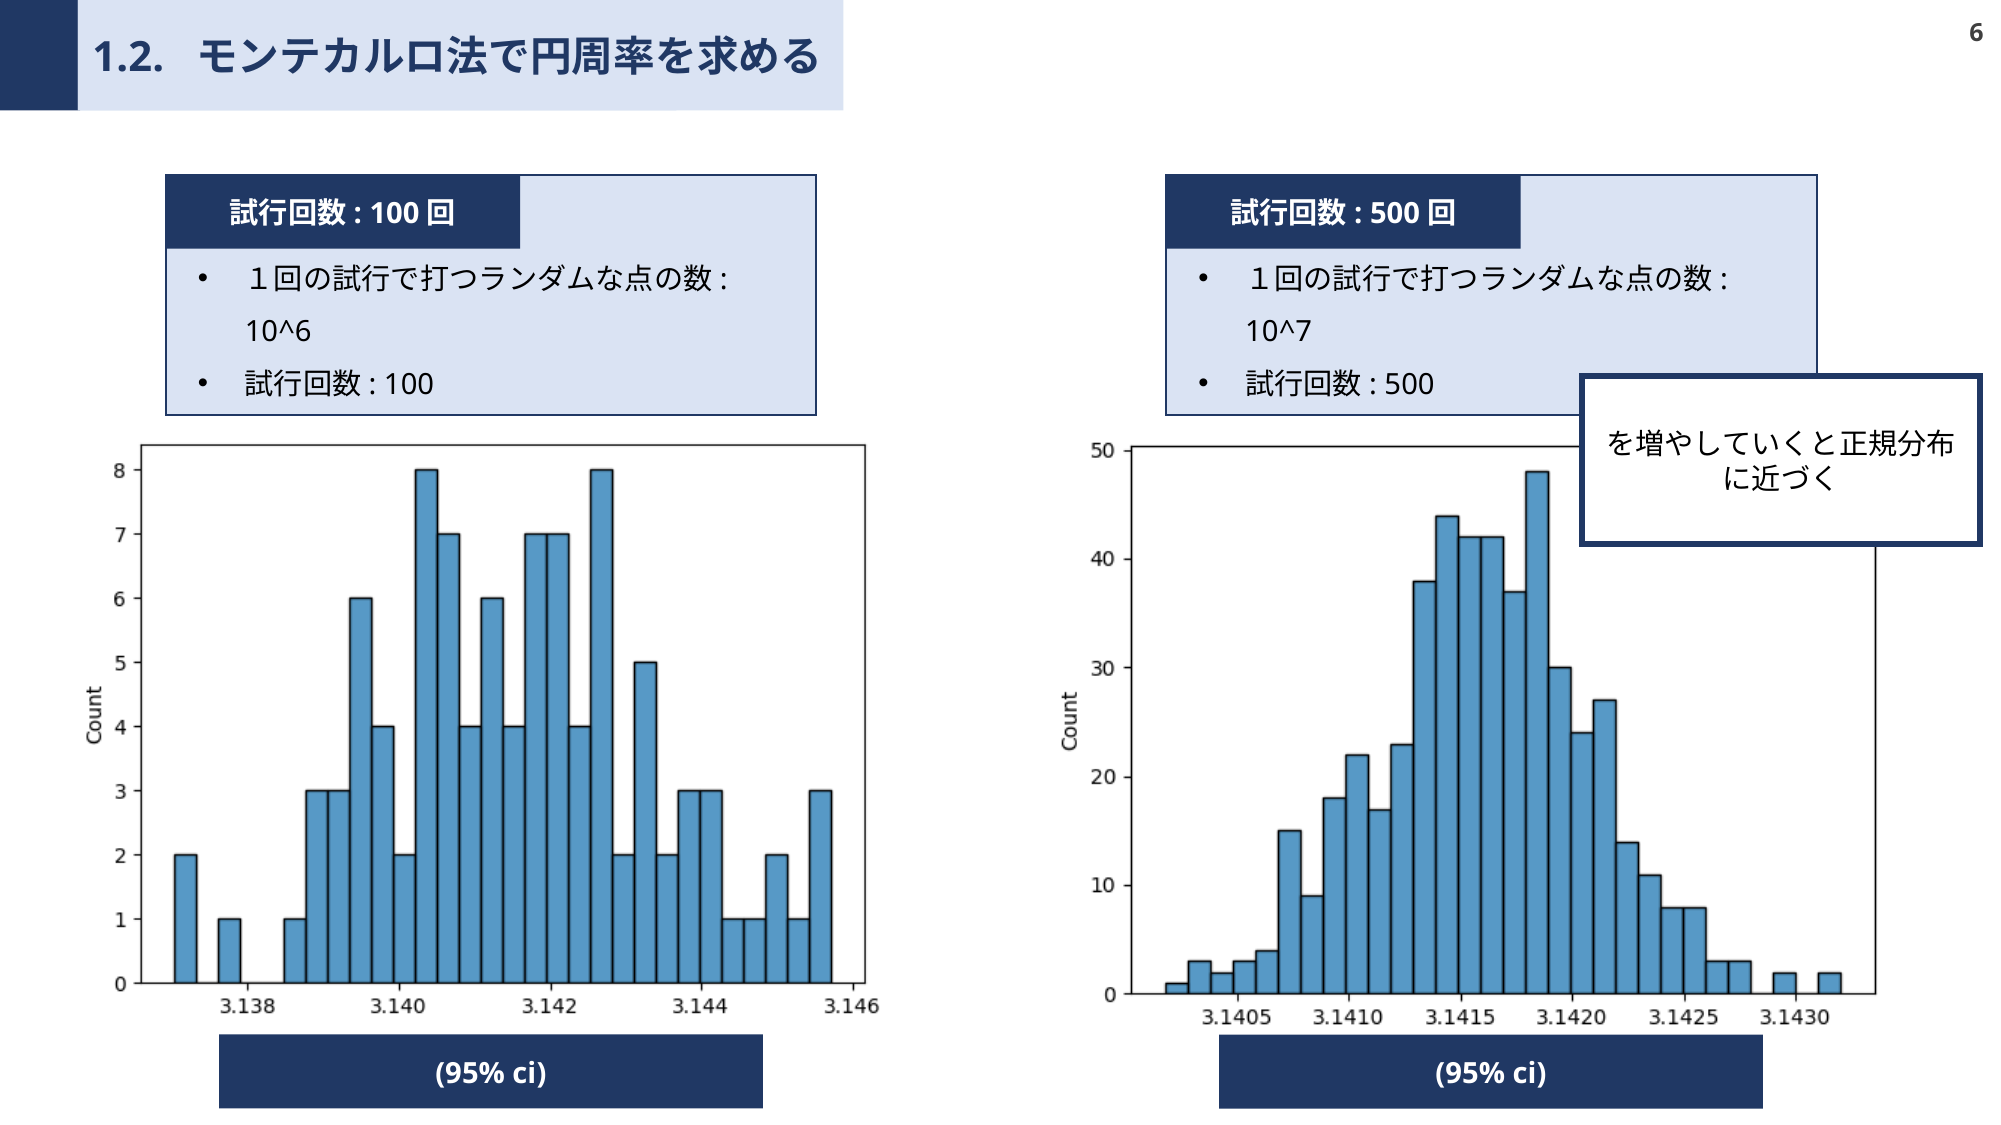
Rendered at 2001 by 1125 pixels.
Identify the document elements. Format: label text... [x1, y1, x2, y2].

picture [1010, 360, 1971, 1072]
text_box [165, 174, 817, 415]
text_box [1166, 174, 1817, 415]
slide_number 6 [1863, 0, 1999, 68]
picture [24, 360, 958, 1060]
text_box 1.2. モンテカルロ法で円周率を求める [77, 0, 844, 111]
